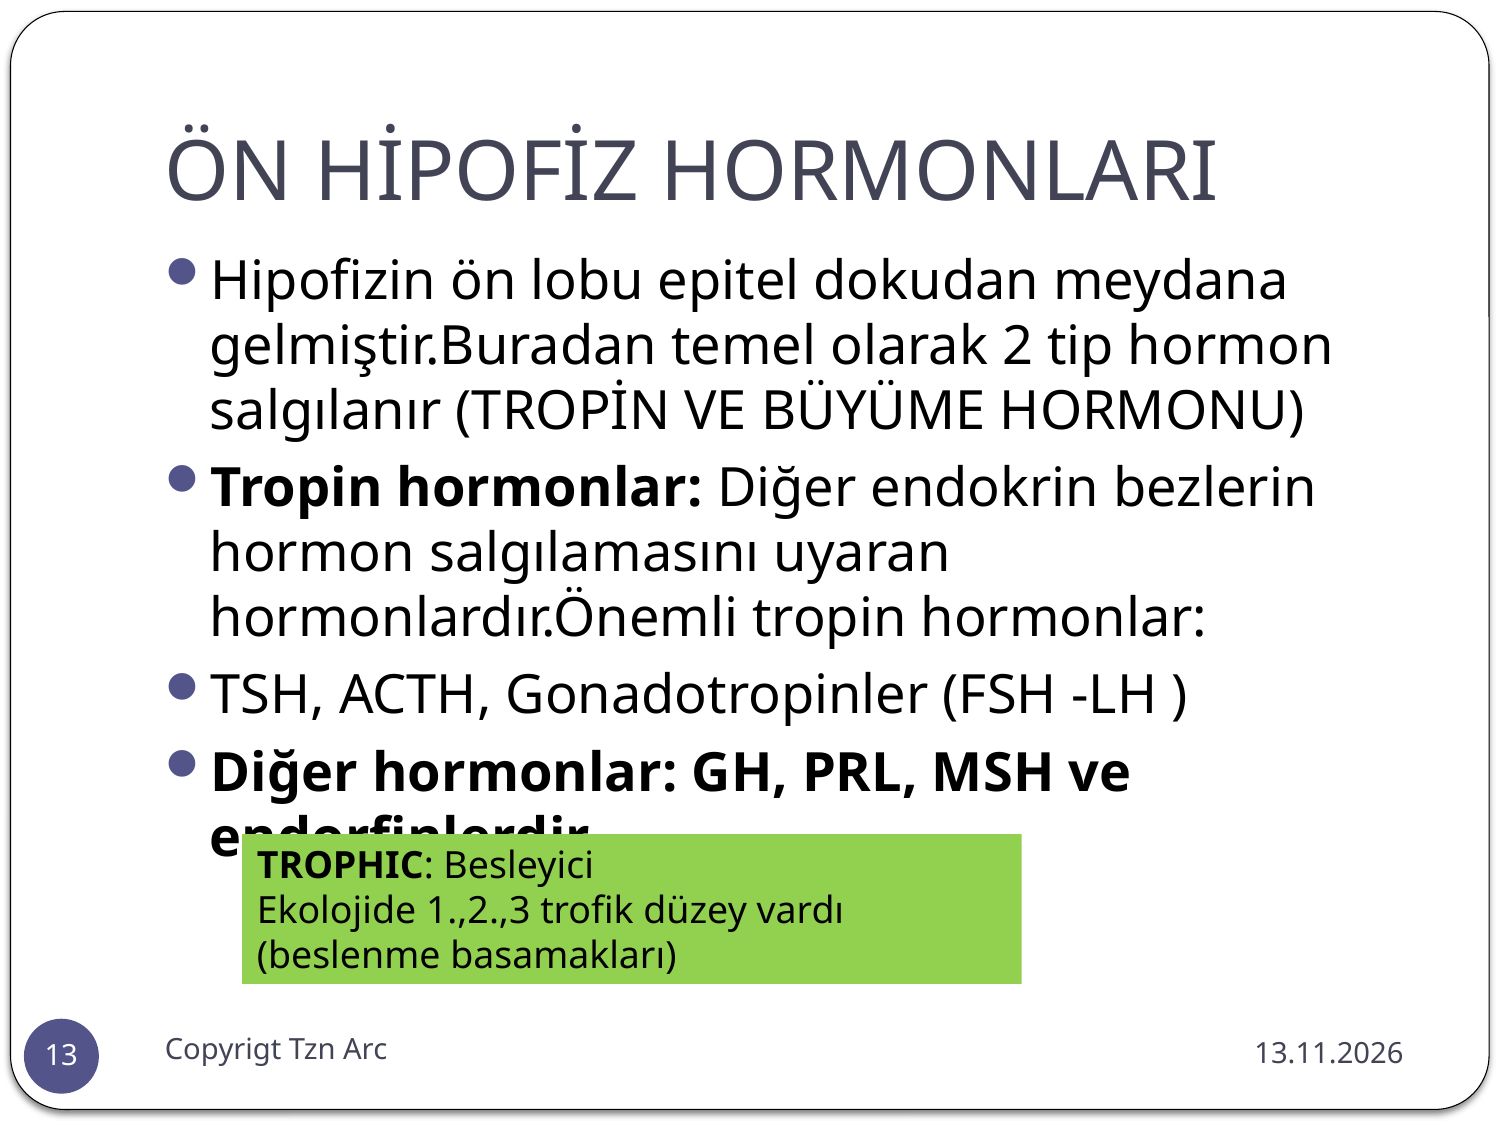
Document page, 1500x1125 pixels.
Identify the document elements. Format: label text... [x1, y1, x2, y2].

list Hipofizin ön lobu epitel dokudan meydana gelmiştir.Buradan temel olarak 2 tip hormon salgılanır (TROPİN VE BÜYÜME HORMONU) Tropin hormonlar: Diğer endokrin bezlerin hormon salgılamasını uyaran hormonlardır.Önemli tropin hormonlar: TSH, ACTH, Gonadotropinler (FSH -LH ) Diğer hormonlar: GH, PRL, MSH ve endorfinlerdir. [150, 237, 1425, 988]
title ÖN HİPOFİZ HORMONLARI [150, 45, 1425, 233]
slide_number 13 [23, 1018, 99, 1094]
footer Copyrigt Tzn Arc [150, 1012, 800, 1088]
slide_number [1012, 1015, 1419, 1094]
text_box TROPHIC: Besleyici Ekolojide 1.,2.,3 trofik düzey vardı (beslenme basamakları) [242, 834, 1022, 984]
